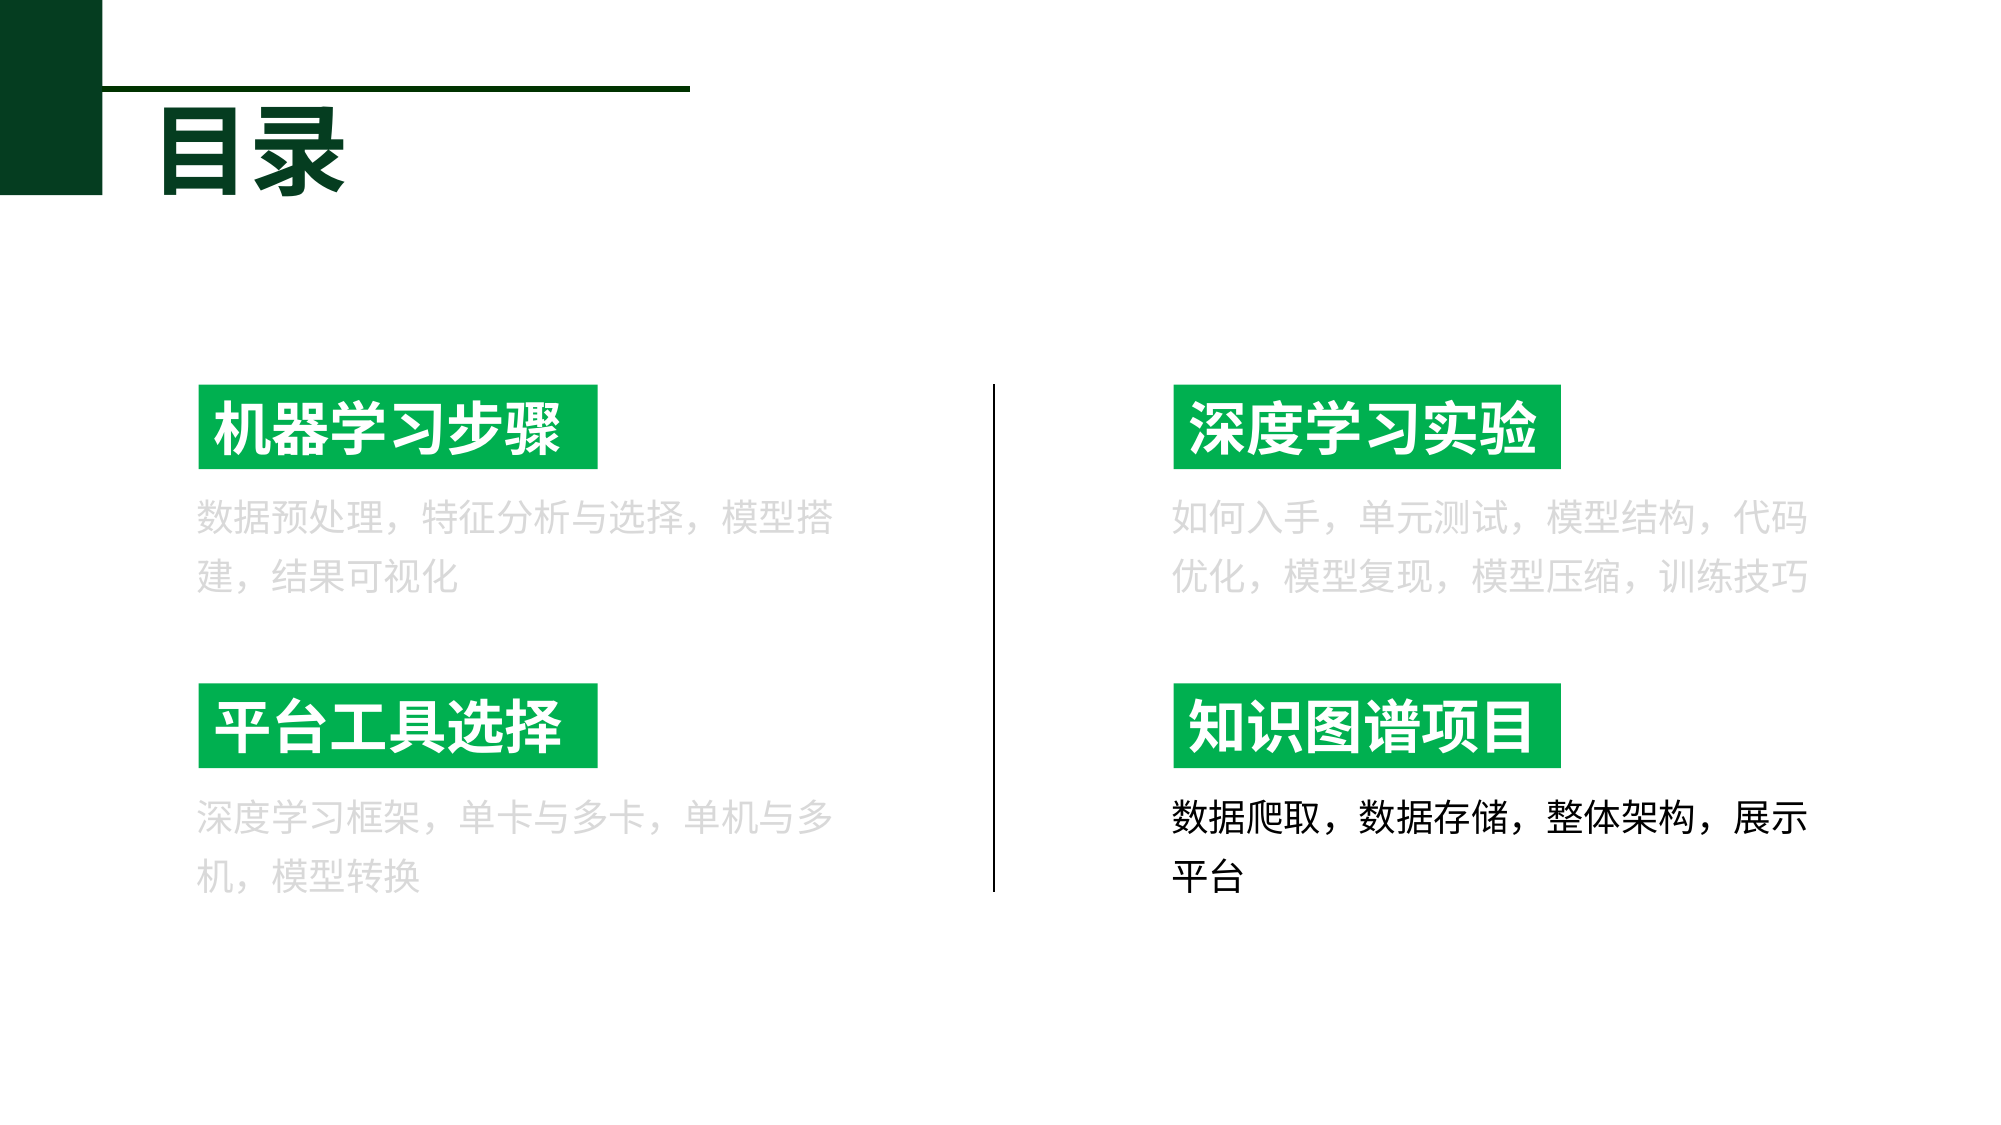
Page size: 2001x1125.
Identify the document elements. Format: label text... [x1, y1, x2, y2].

text_box 深度学习框架，单卡与多卡，单机与多机，模型转换 [181, 773, 862, 906]
text_box 深度学习实验 [1173, 384, 1561, 470]
text_box 数据爬取，数据存储，整体架构，展示平台 [1156, 773, 1837, 906]
text_box 知识图谱项目 [1173, 683, 1561, 769]
text_box 如何入手，单元测试，模型结构，代码优化，模型复现，模型压缩，训练技巧 [1156, 473, 1837, 605]
text_box 平台工具选择 [198, 683, 598, 769]
text_box 数据预处理，特征分析与选择，模型搭建，结果可视化 [181, 473, 862, 605]
text_box 目录 [135, 80, 366, 216]
text_box 机器学习步骤 [198, 384, 598, 470]
